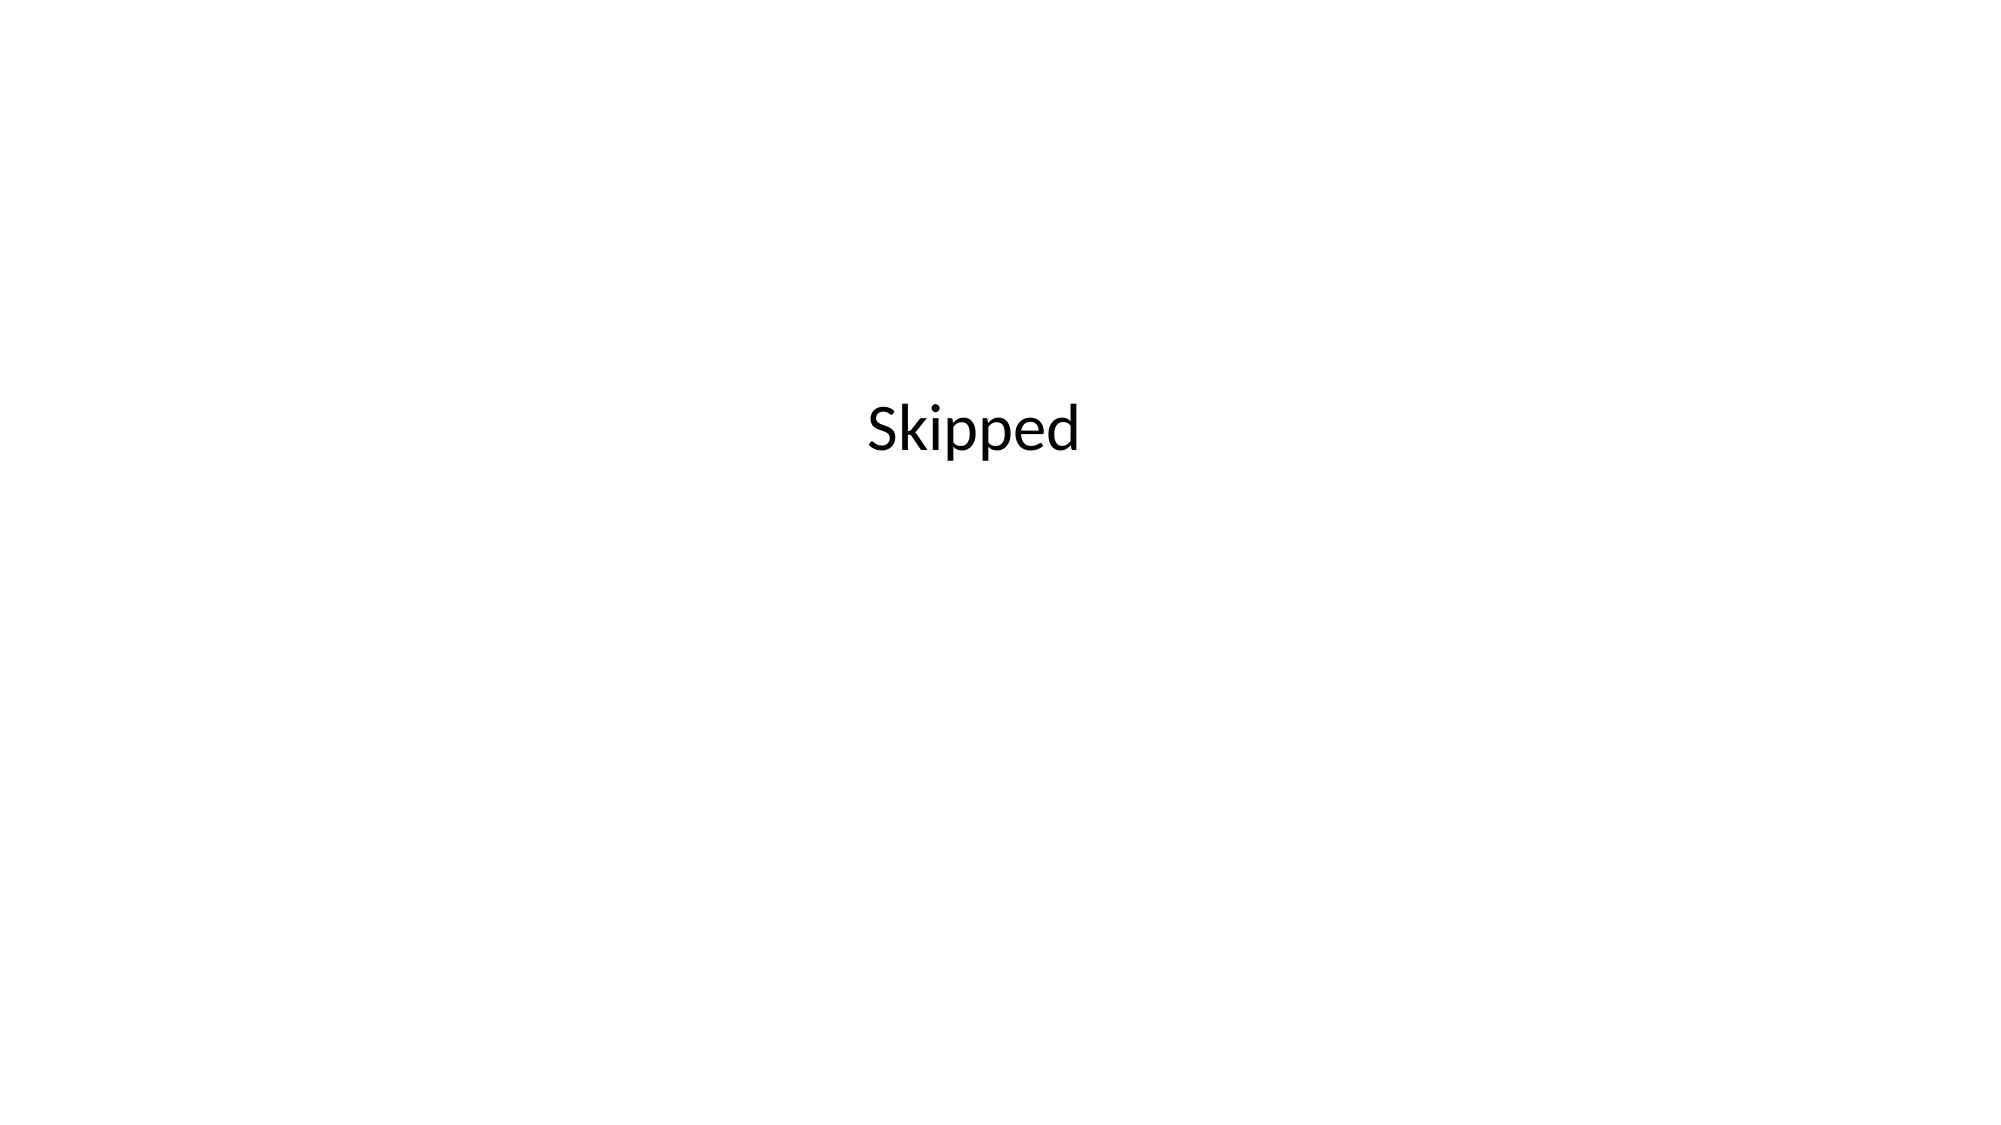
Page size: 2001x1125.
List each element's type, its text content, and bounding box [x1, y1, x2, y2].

text_box Skipped [852, 376, 1098, 471]
